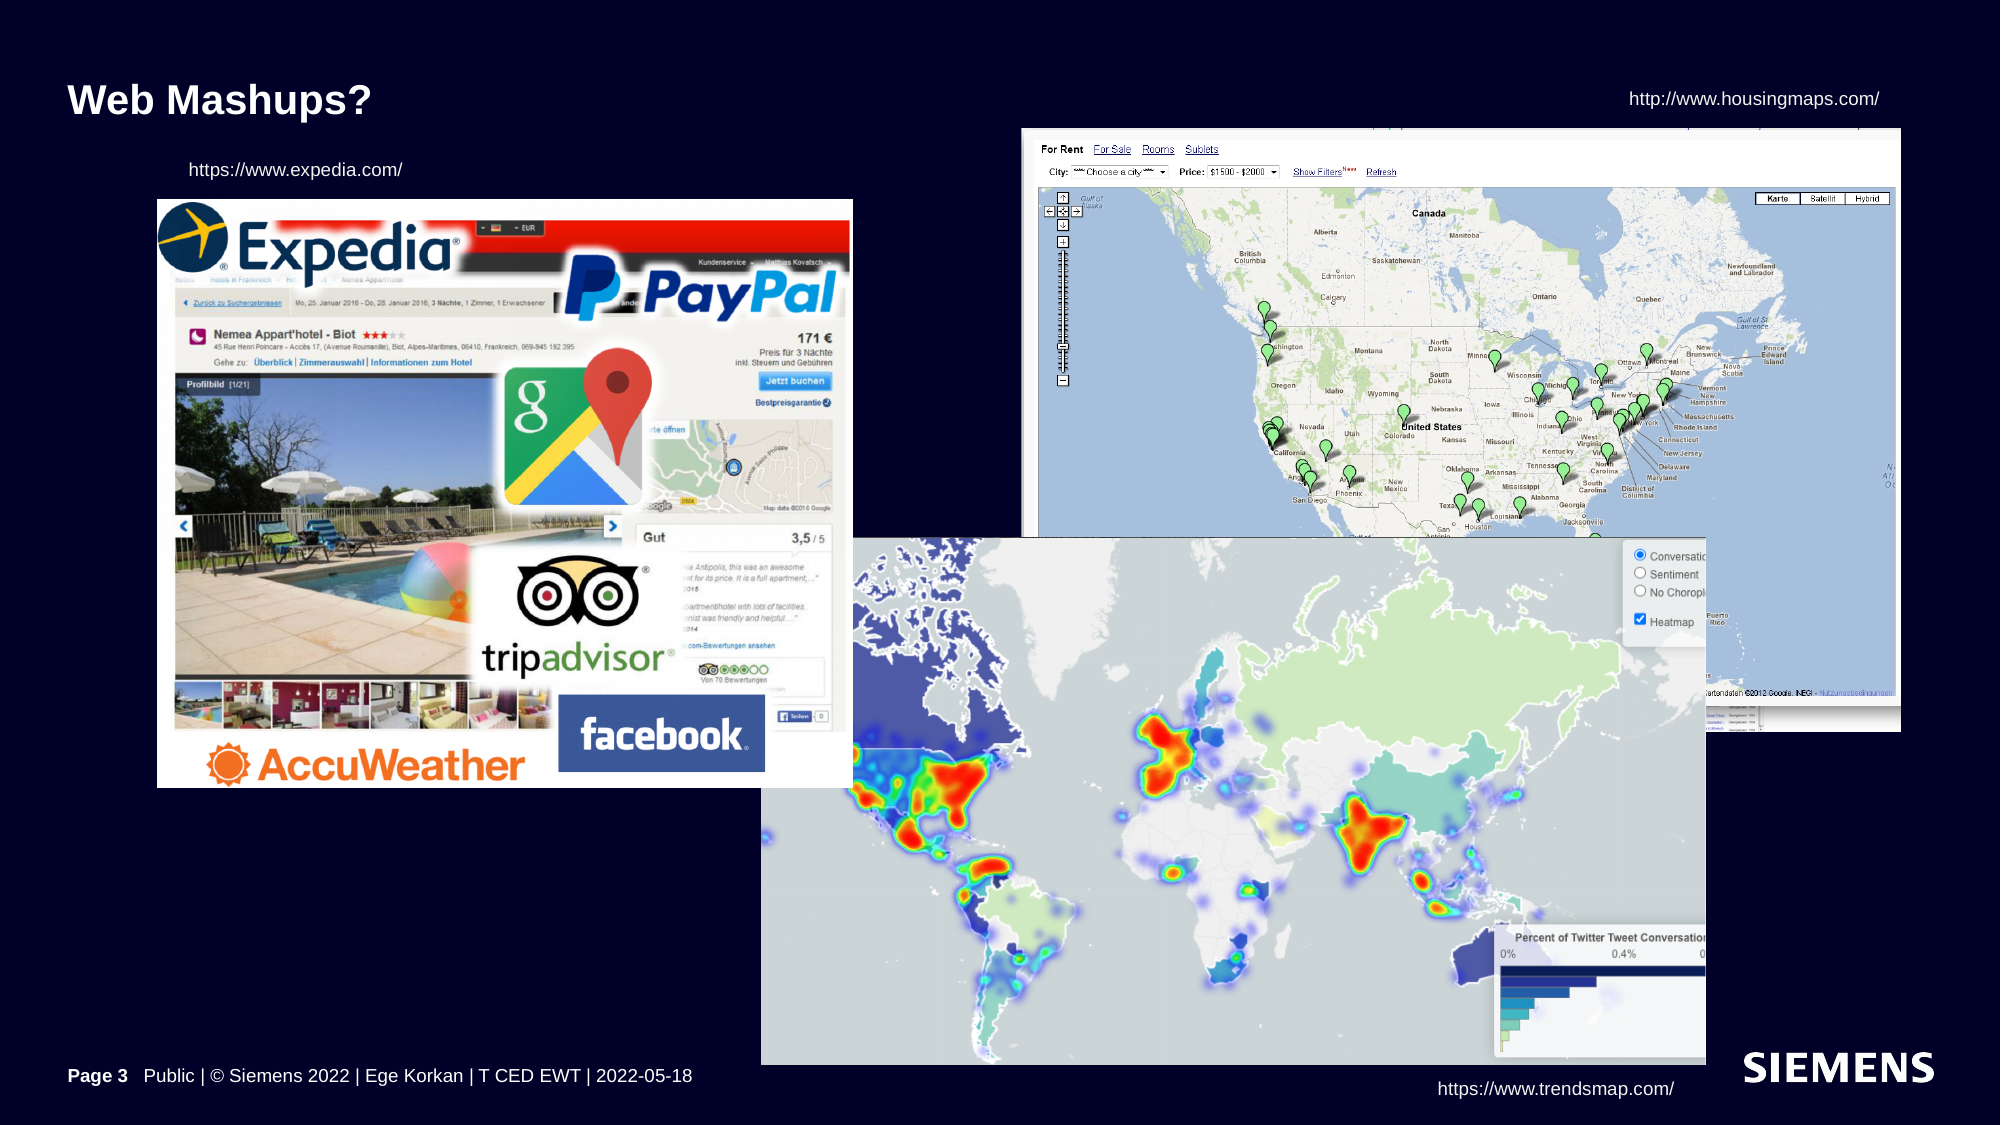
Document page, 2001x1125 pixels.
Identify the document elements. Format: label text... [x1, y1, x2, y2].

picture [1744, 1052, 1934, 1083]
title Web Mashups? [67, 78, 1686, 173]
slide_number Page 3 [67, 1035, 174, 1125]
text_box https://www.expedia.com/ [173, 146, 666, 192]
text_box https://www.trendsmap.com/ [1422, 1072, 1706, 1111]
text_box http://www.housingmaps.com/ [1603, 75, 1895, 121]
picture [157, 128, 1902, 1066]
footer Public | © Siemens 2022 | Ege Korkan | T CED EWT | 2022-05-18 [174, 1035, 1668, 1125]
